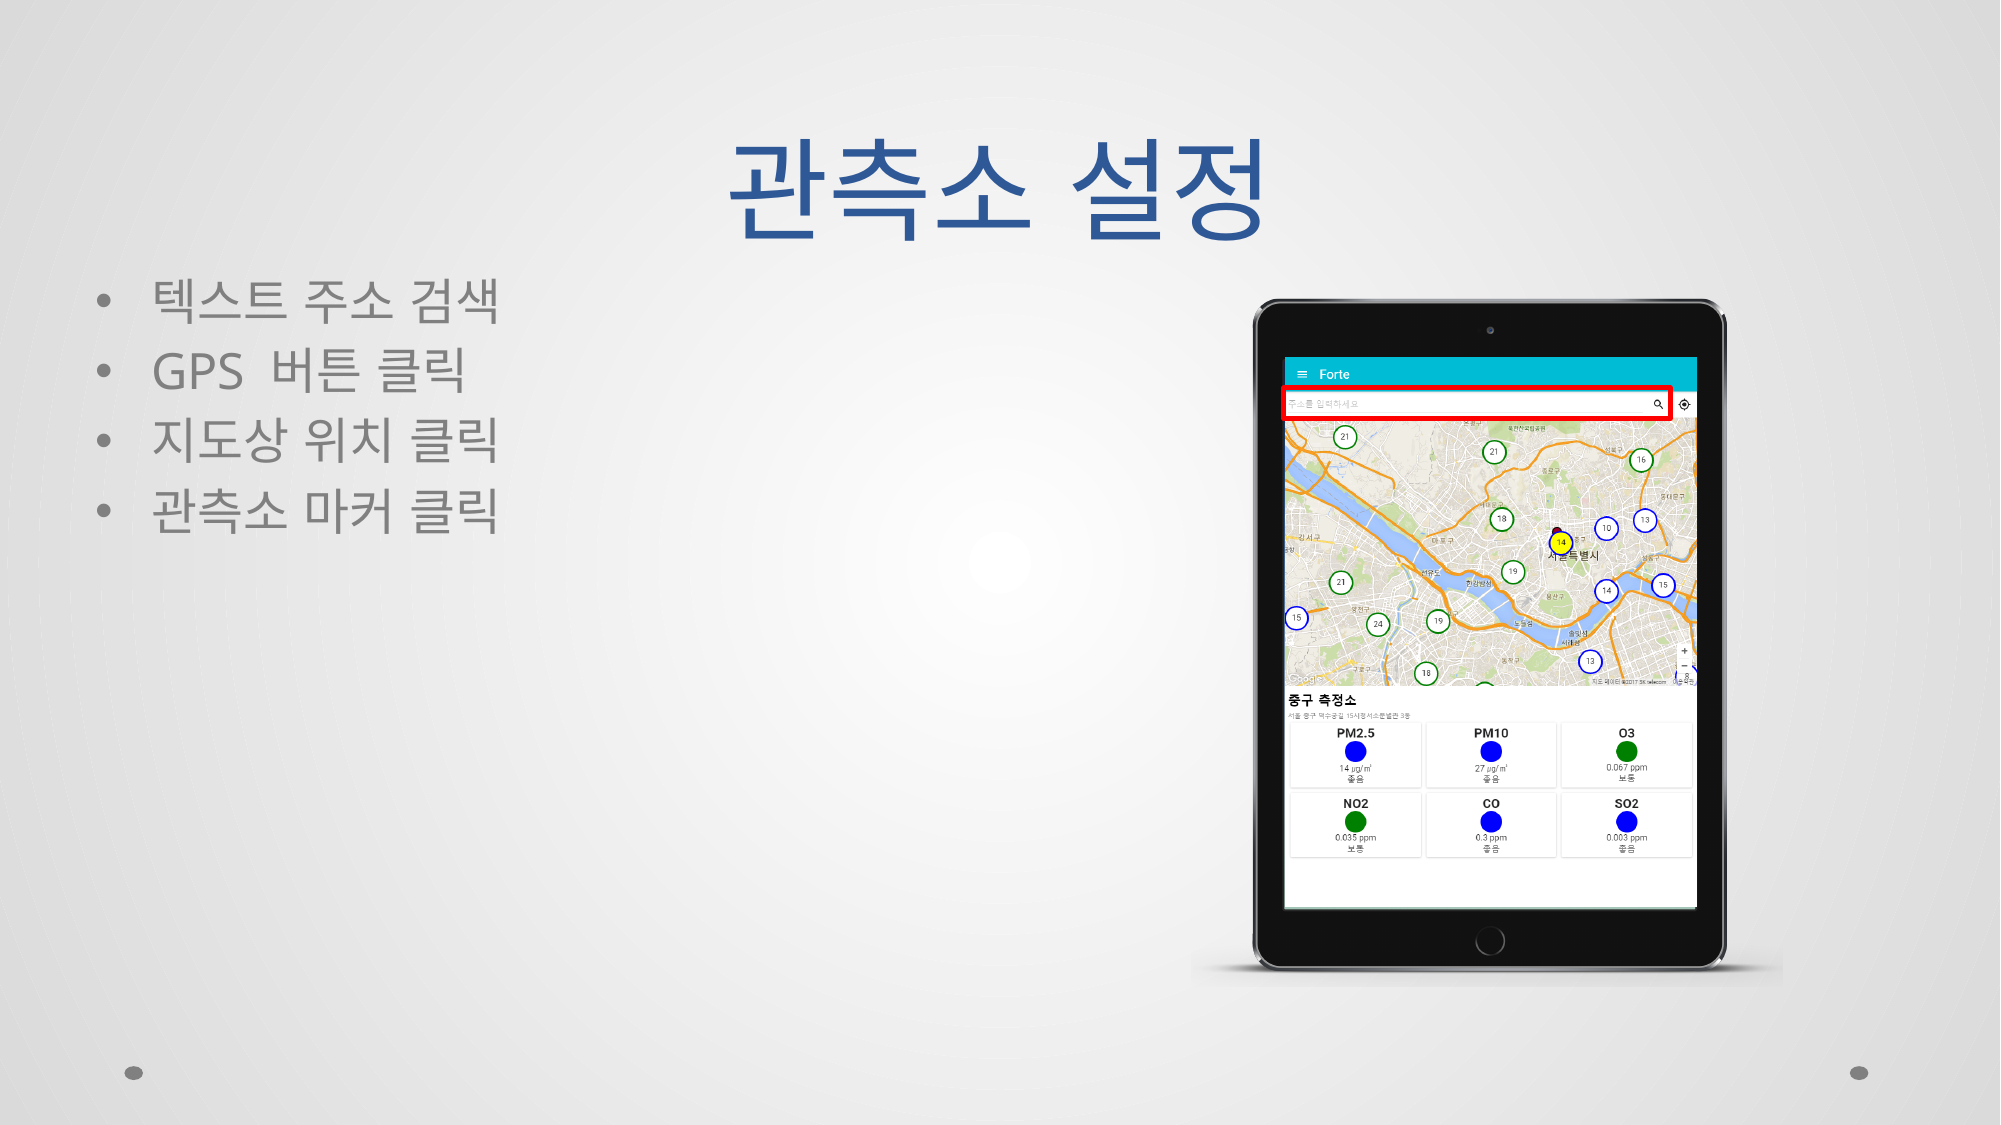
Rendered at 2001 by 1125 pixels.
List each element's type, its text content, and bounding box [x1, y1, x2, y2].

title 관측소 설정 [99, 0, 1900, 263]
picture [1191, 280, 1784, 987]
list 텍스트 주소 검색 GPS 버튼 클릭 지도상 위치 클릭 관측소 마커 클릭 [80, 262, 964, 1005]
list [1285, 357, 1697, 907]
